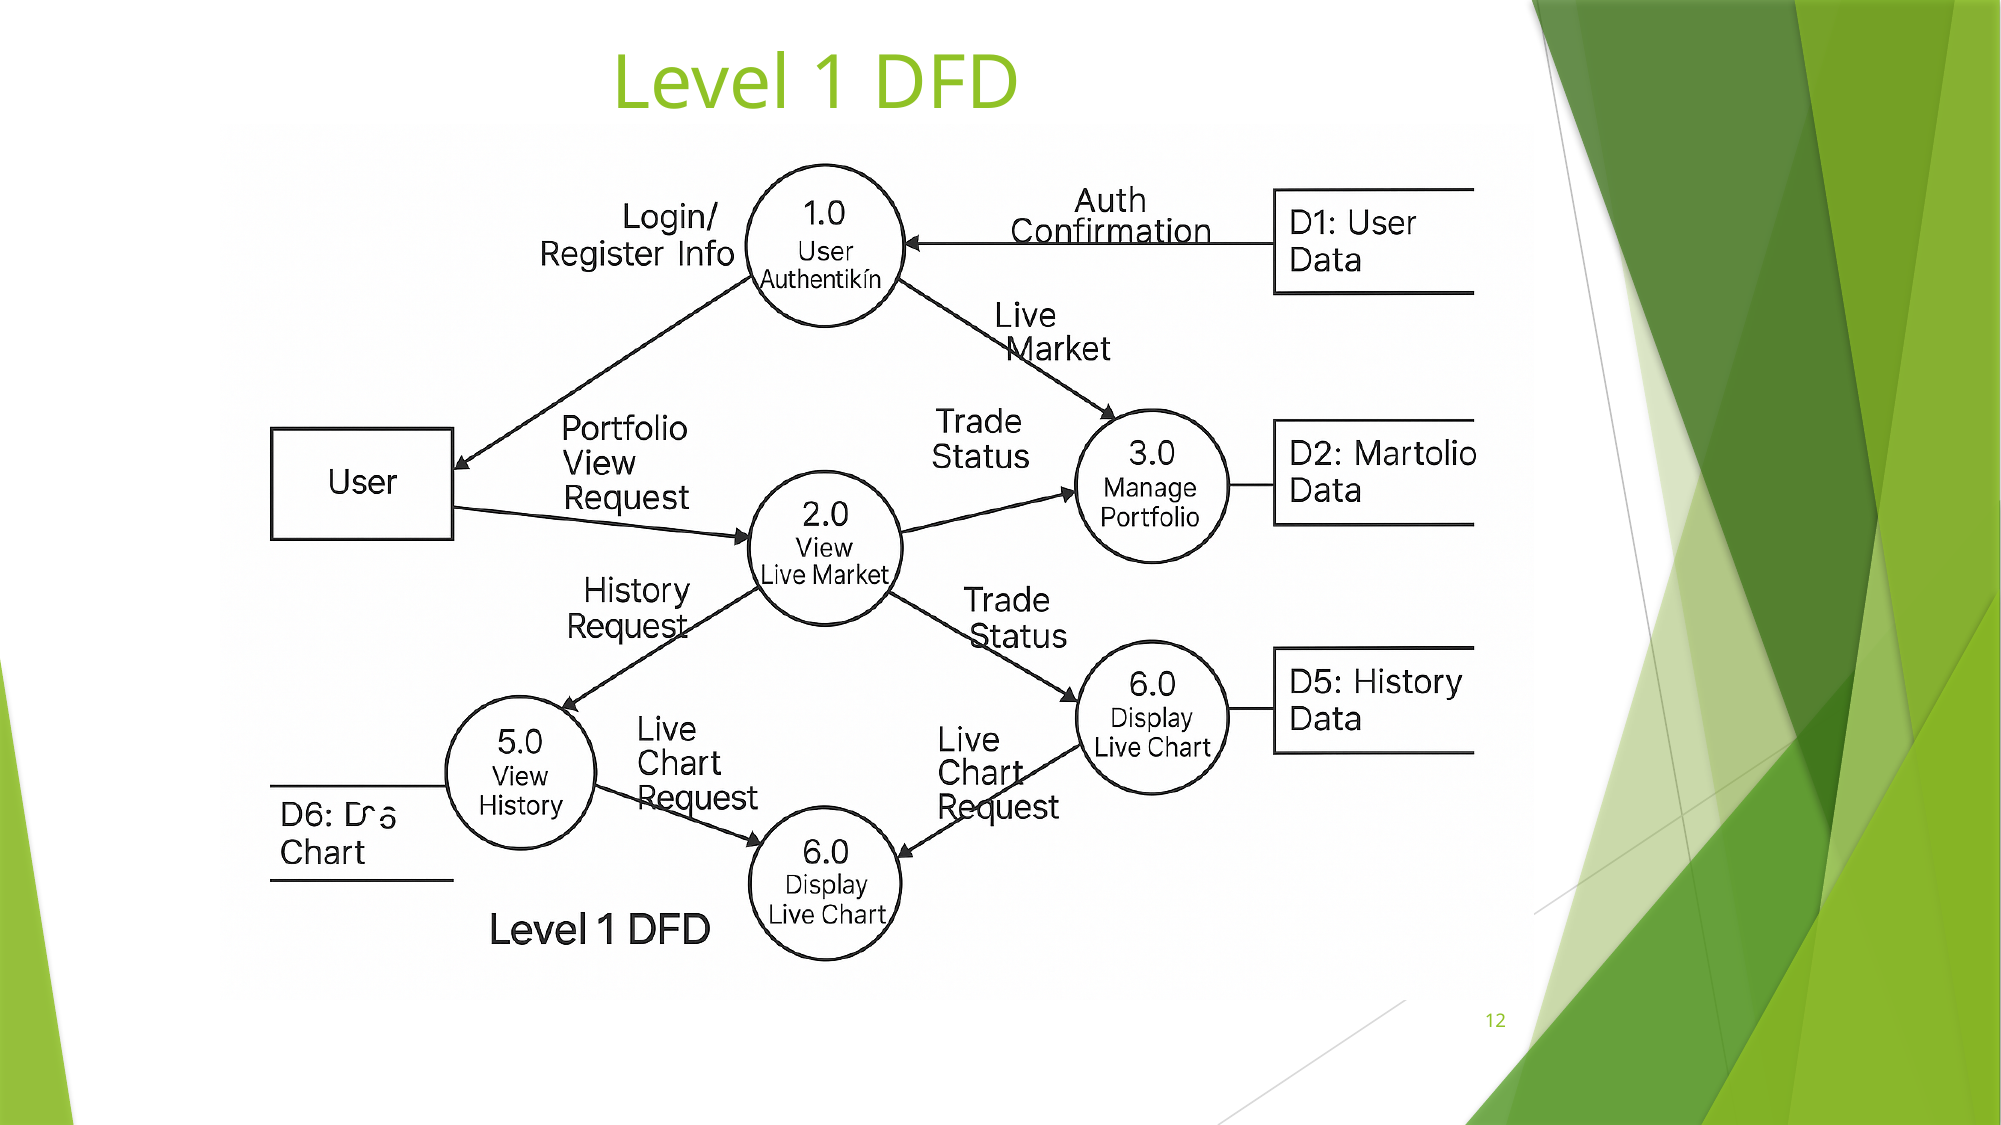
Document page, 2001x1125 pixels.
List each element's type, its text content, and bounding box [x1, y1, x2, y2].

slide_number 12 [1409, 1010, 1522, 1051]
title Level 1 DFD [111, 25, 1522, 134]
picture [220, 124, 1535, 1001]
